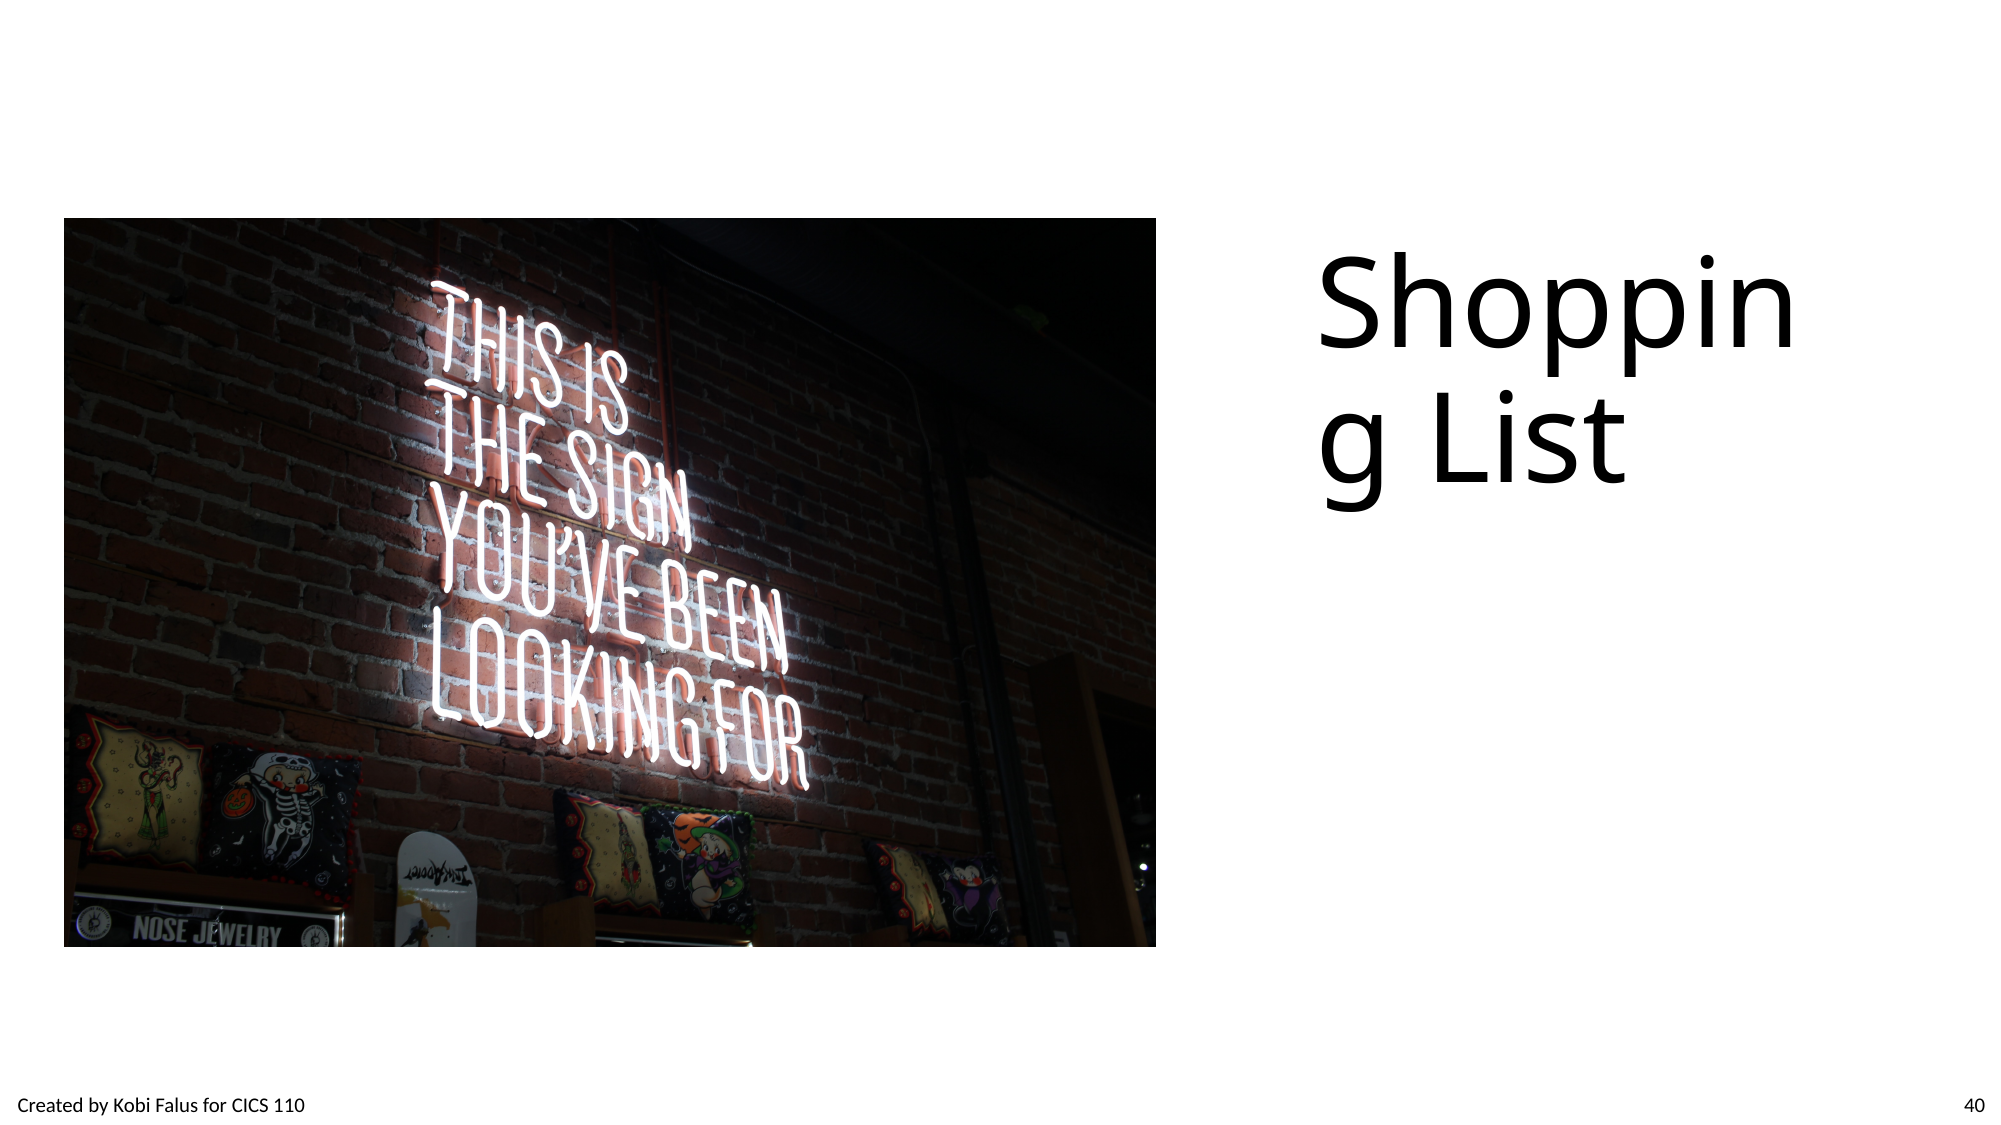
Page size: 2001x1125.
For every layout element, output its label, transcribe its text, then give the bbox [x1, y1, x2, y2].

picture [64, 218, 1156, 947]
title Shopping List [1300, 218, 1884, 518]
